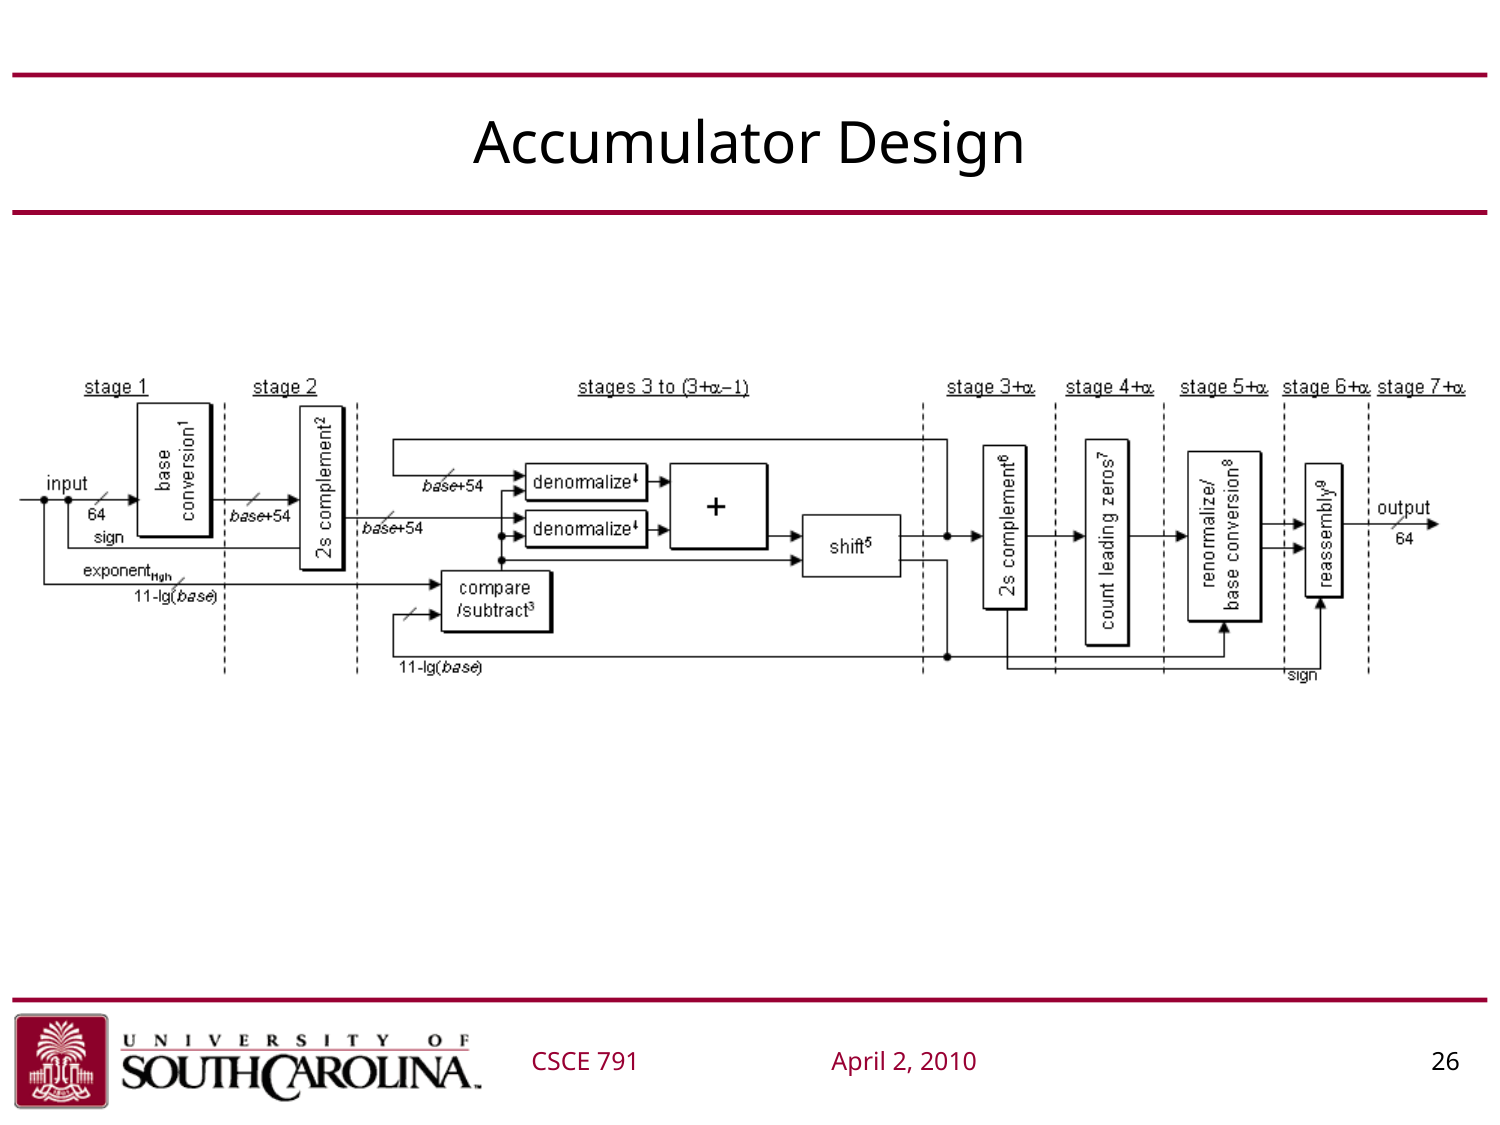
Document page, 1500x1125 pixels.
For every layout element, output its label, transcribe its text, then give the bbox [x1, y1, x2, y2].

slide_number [424, 1037, 1476, 1088]
title Accumulator Design [74, 74, 1426, 206]
picture [12, 1012, 488, 1112]
picture [15, 371, 1476, 688]
